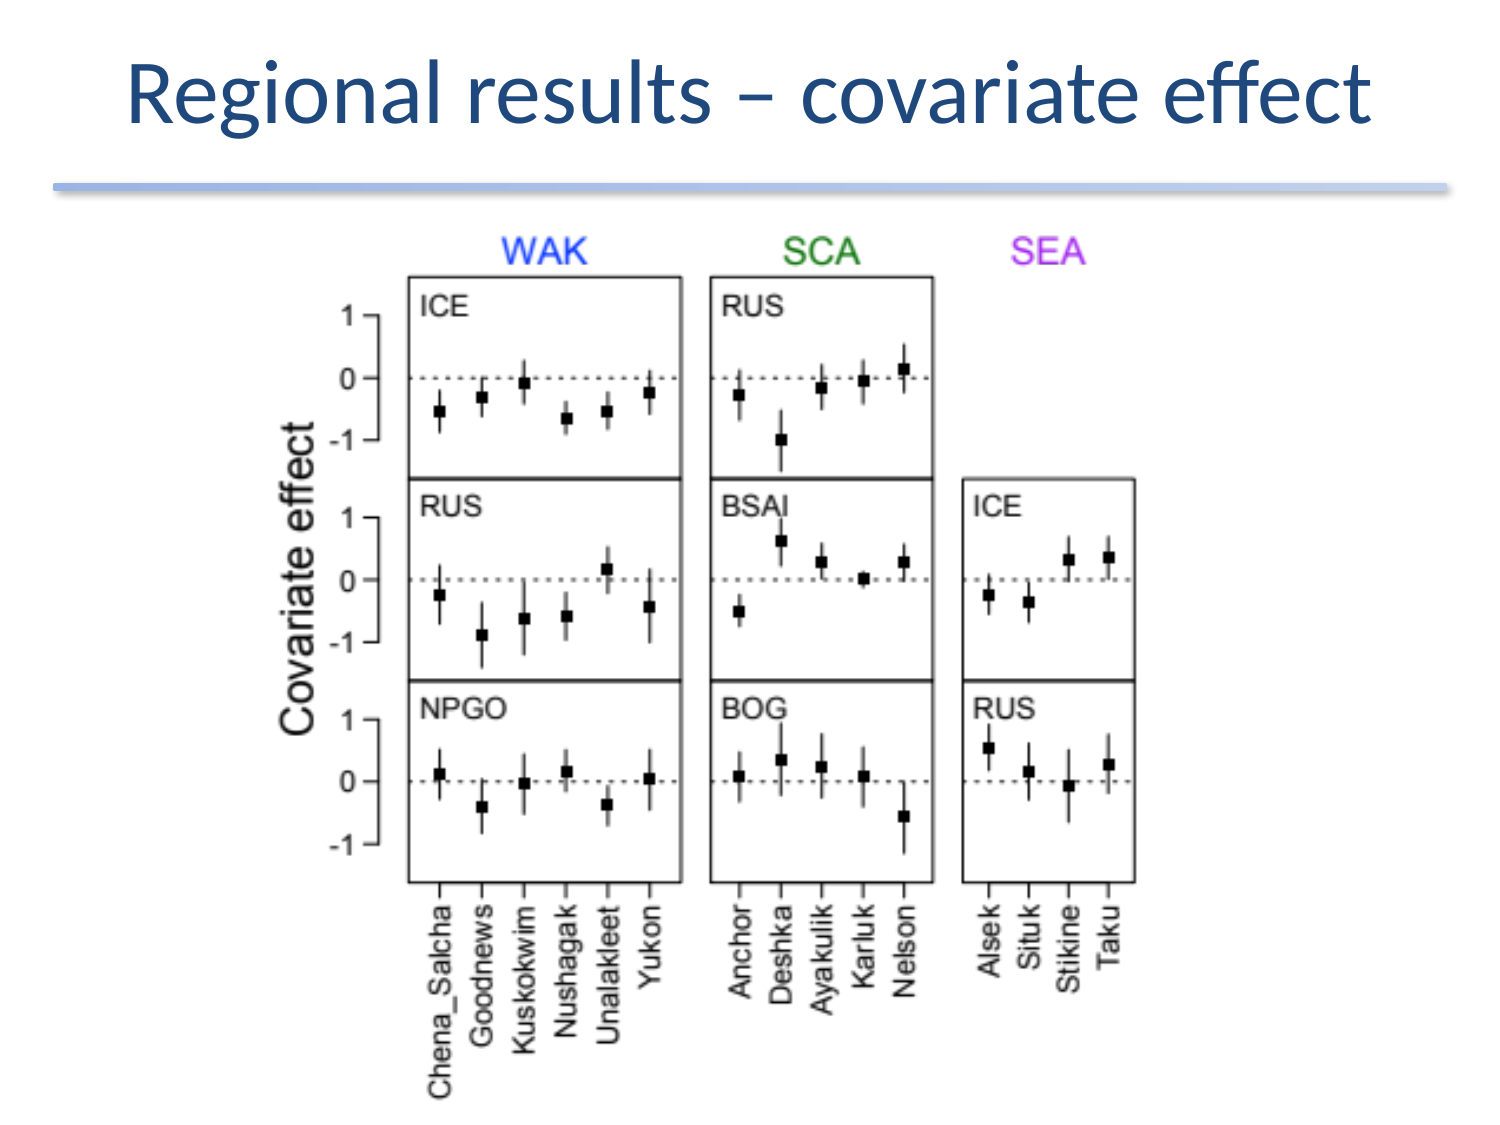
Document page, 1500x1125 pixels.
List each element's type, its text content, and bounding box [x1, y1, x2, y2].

picture [260, 218, 1160, 1118]
text_box [52, 182, 1448, 193]
text_box Regional results – covariate effect [0, 25, 1500, 150]
